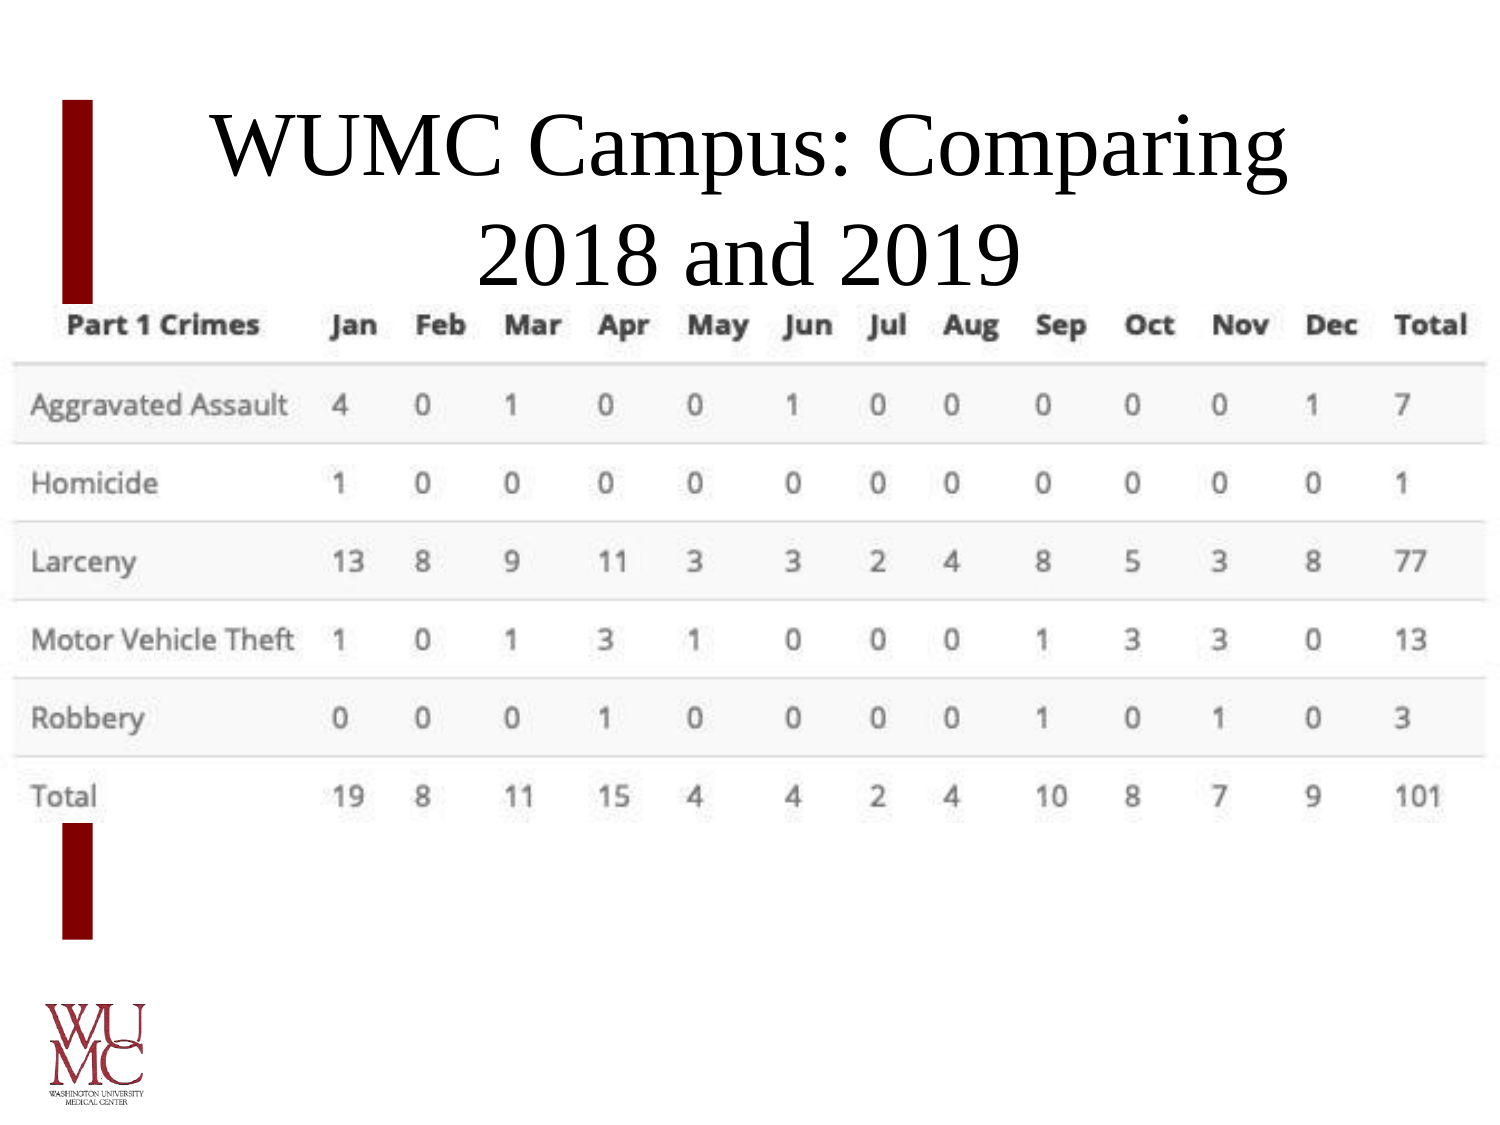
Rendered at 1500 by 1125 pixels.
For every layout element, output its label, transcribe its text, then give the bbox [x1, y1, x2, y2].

title WUMC Campus: Comparing 2018 and 2019 [112, 99, 1388, 288]
picture [0, 303, 1500, 824]
picture [41, 996, 156, 1113]
